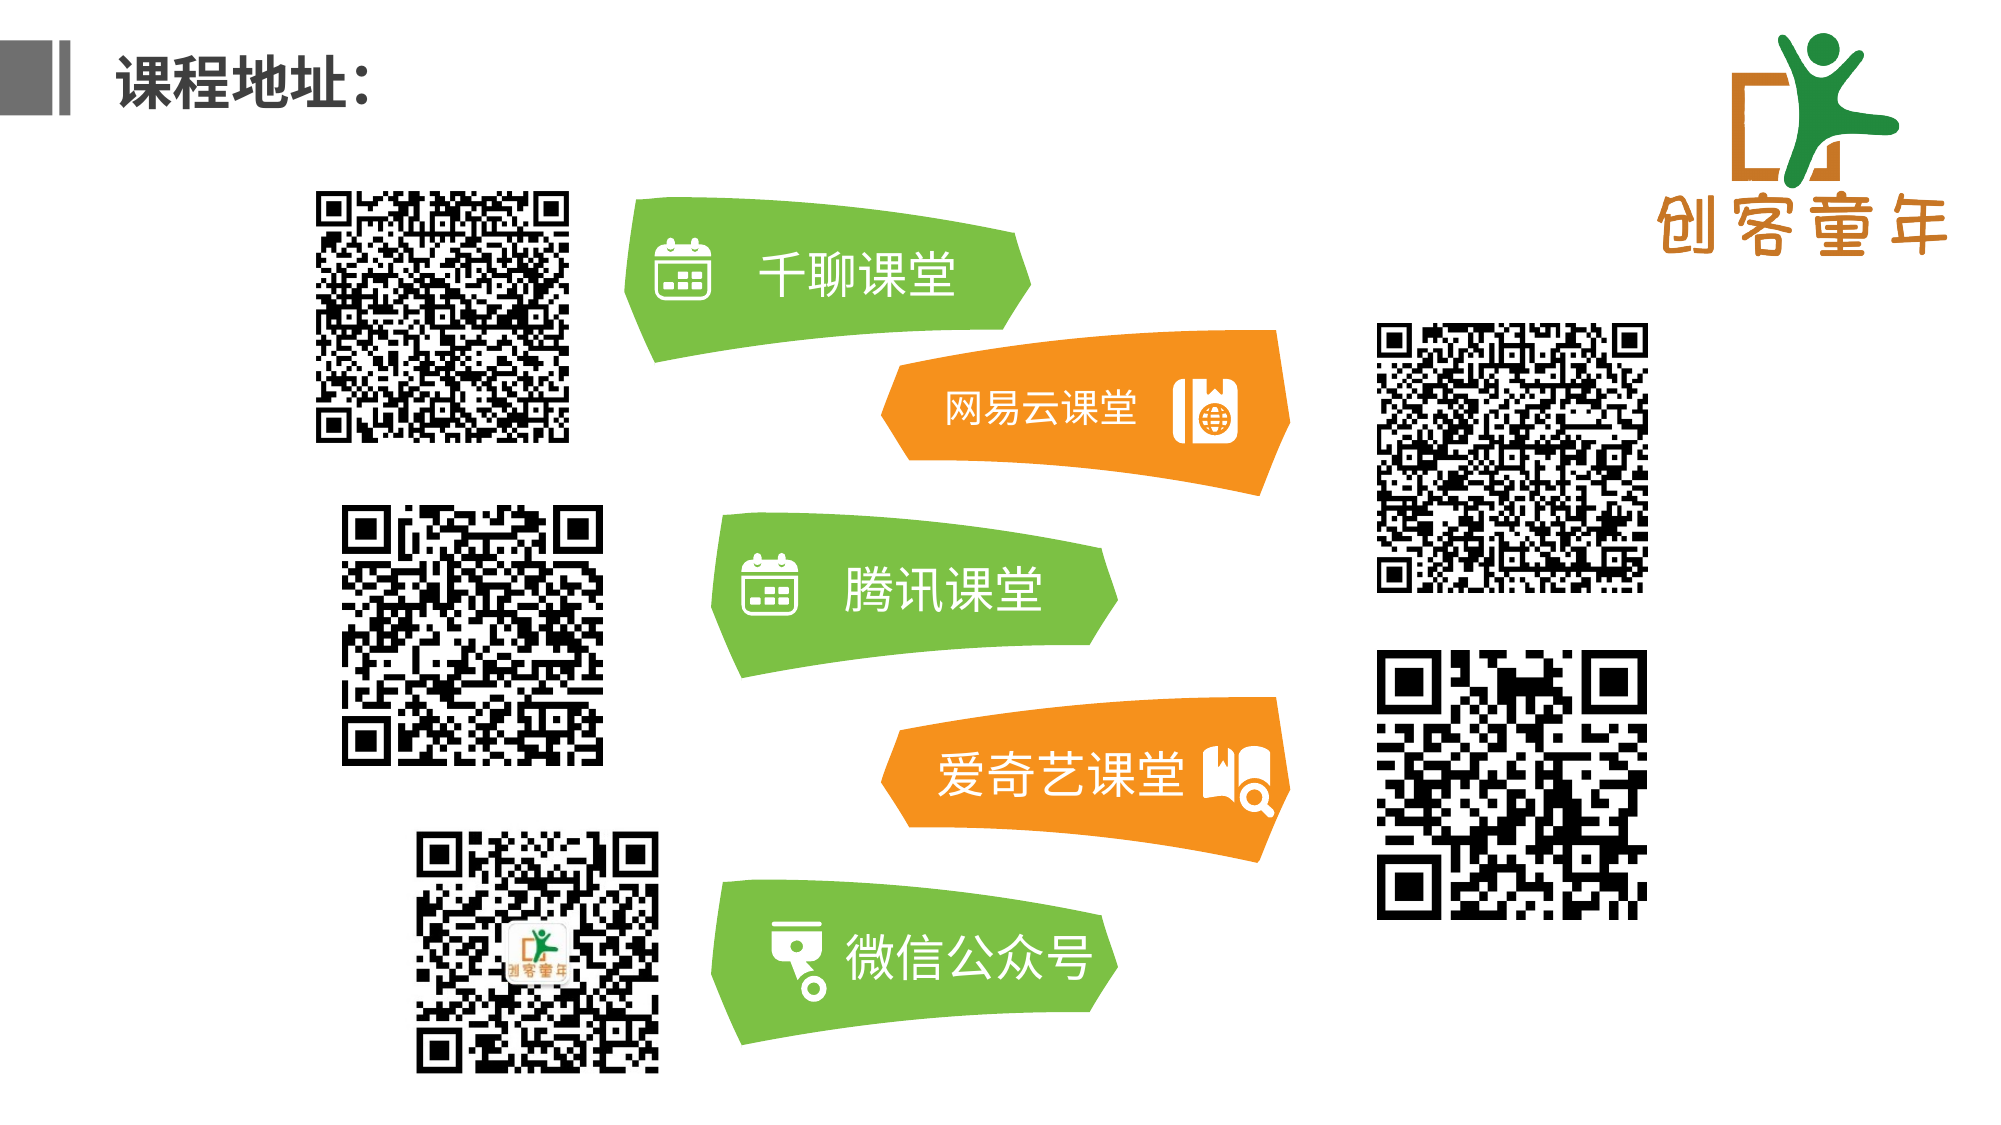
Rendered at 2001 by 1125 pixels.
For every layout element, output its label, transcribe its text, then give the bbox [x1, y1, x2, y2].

text_box [880, 330, 1291, 496]
picture [1377, 323, 1648, 593]
text_box 课程地址： [99, 39, 421, 124]
picture [1605, 5, 1999, 275]
picture [396, 811, 678, 1093]
text_box 腾讯课堂 [829, 551, 1066, 626]
text_box [880, 697, 1291, 863]
text_box 爱奇艺课堂 [921, 736, 1224, 812]
text_box 网易云课堂 [929, 376, 1166, 438]
picture [311, 186, 575, 449]
picture [342, 505, 603, 766]
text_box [1202, 746, 1275, 818]
text_box [624, 197, 1032, 366]
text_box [1172, 378, 1238, 444]
text_box 千聊课堂 [742, 235, 979, 311]
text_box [771, 921, 827, 1002]
text_box [711, 879, 1103, 1048]
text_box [654, 237, 712, 301]
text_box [741, 552, 798, 616]
text_box [711, 512, 1118, 681]
text_box 微信公众号 [830, 919, 1156, 994]
picture [1377, 650, 1647, 920]
